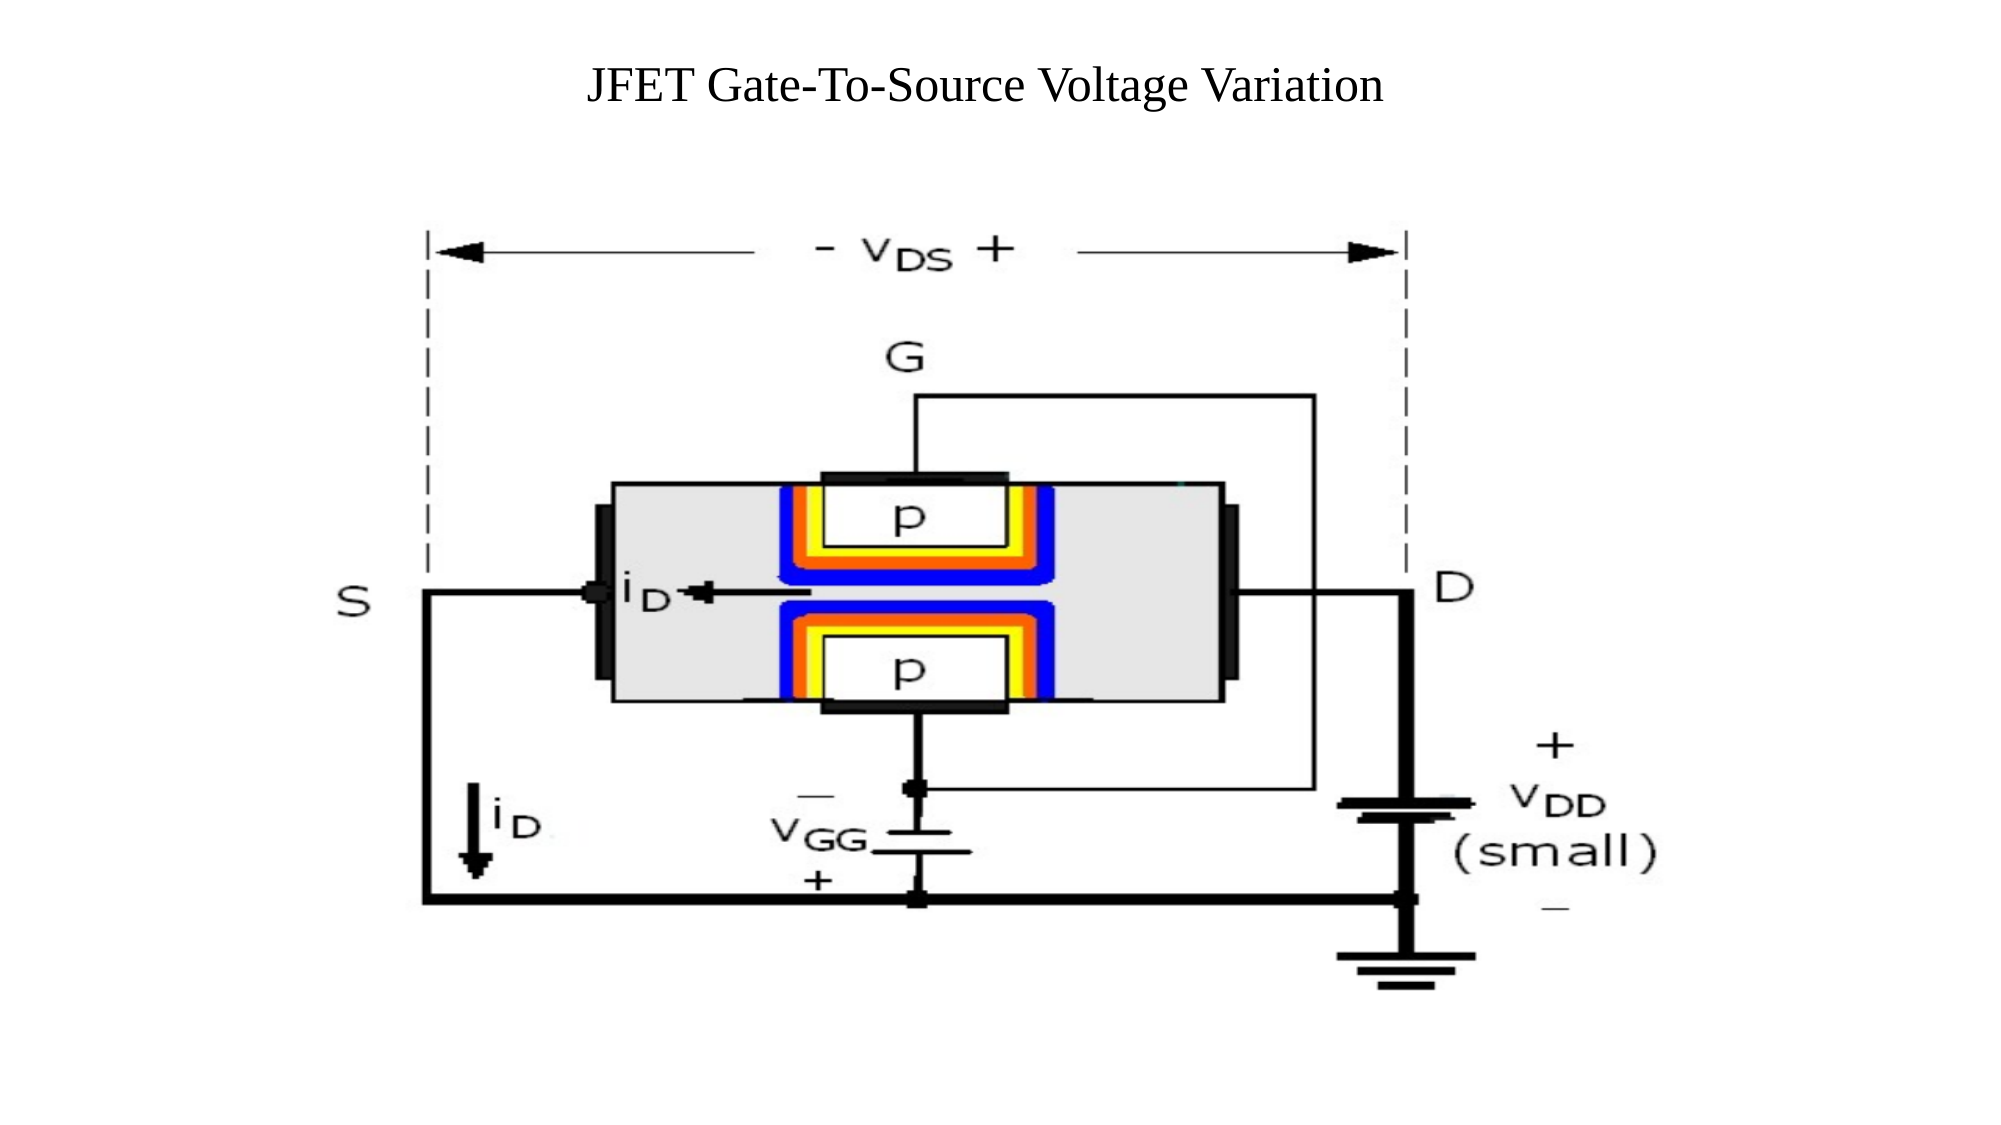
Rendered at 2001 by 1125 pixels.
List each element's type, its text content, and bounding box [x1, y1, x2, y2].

title JFET Gate-To-Source Voltage Variation [137, 59, 1863, 205]
picture [315, 204, 1685, 1010]
